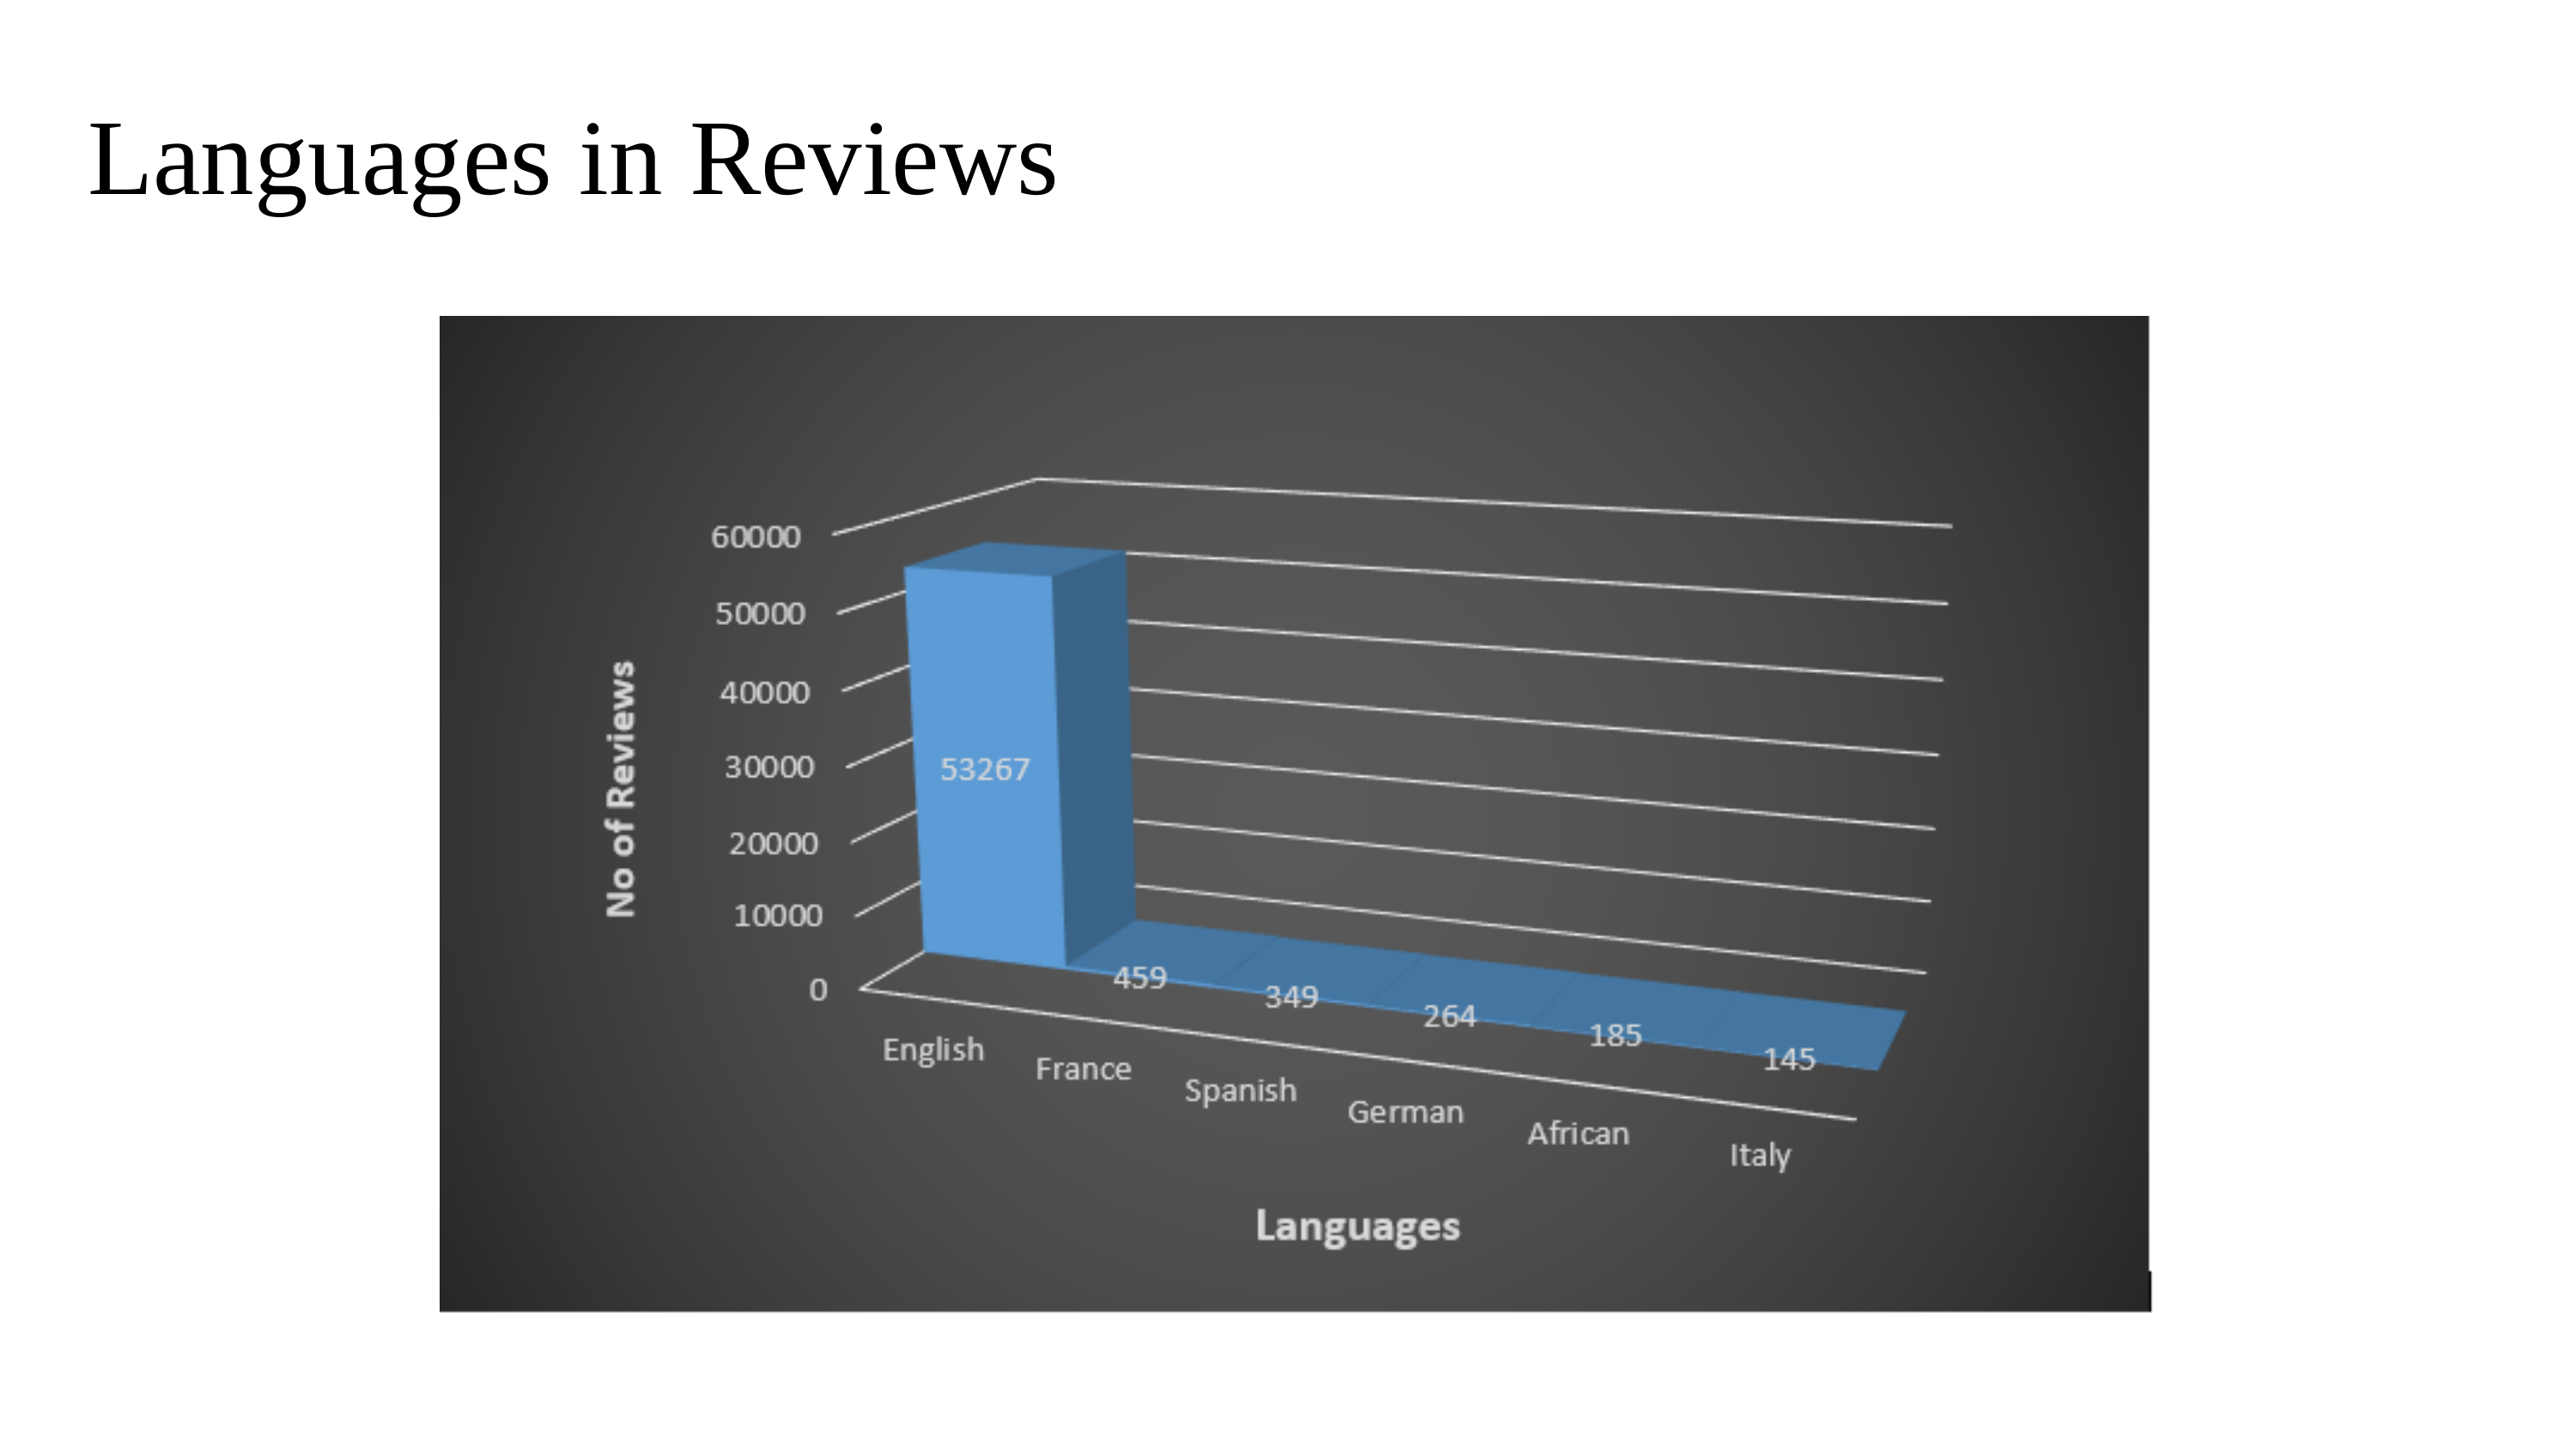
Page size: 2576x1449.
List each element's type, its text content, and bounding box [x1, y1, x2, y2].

picture [440, 316, 2157, 1315]
text_box Languages in Reviews [75, 80, 1331, 222]
